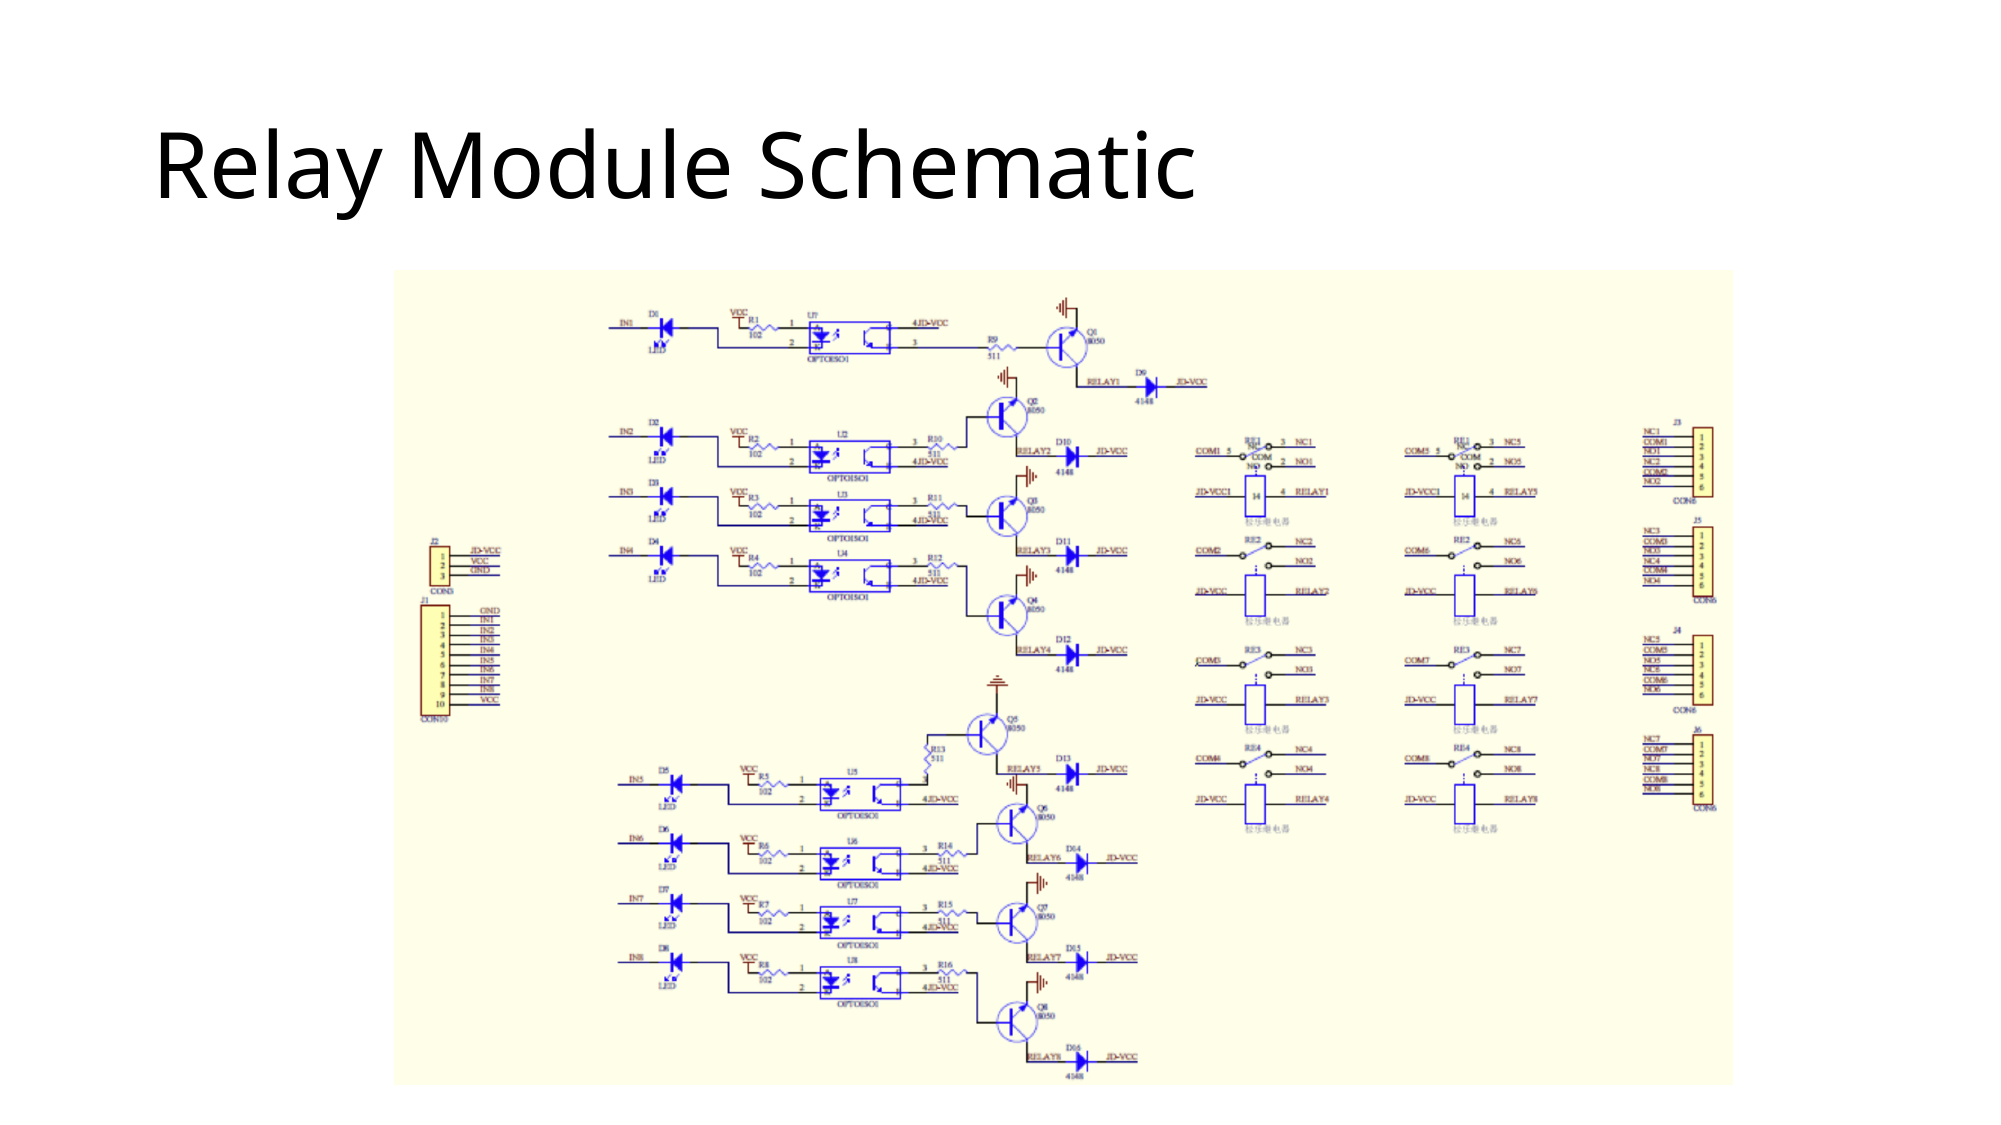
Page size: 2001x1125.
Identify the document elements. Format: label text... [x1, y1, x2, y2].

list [393, 269, 1733, 1086]
title Relay Module Schematic [137, 59, 1863, 278]
